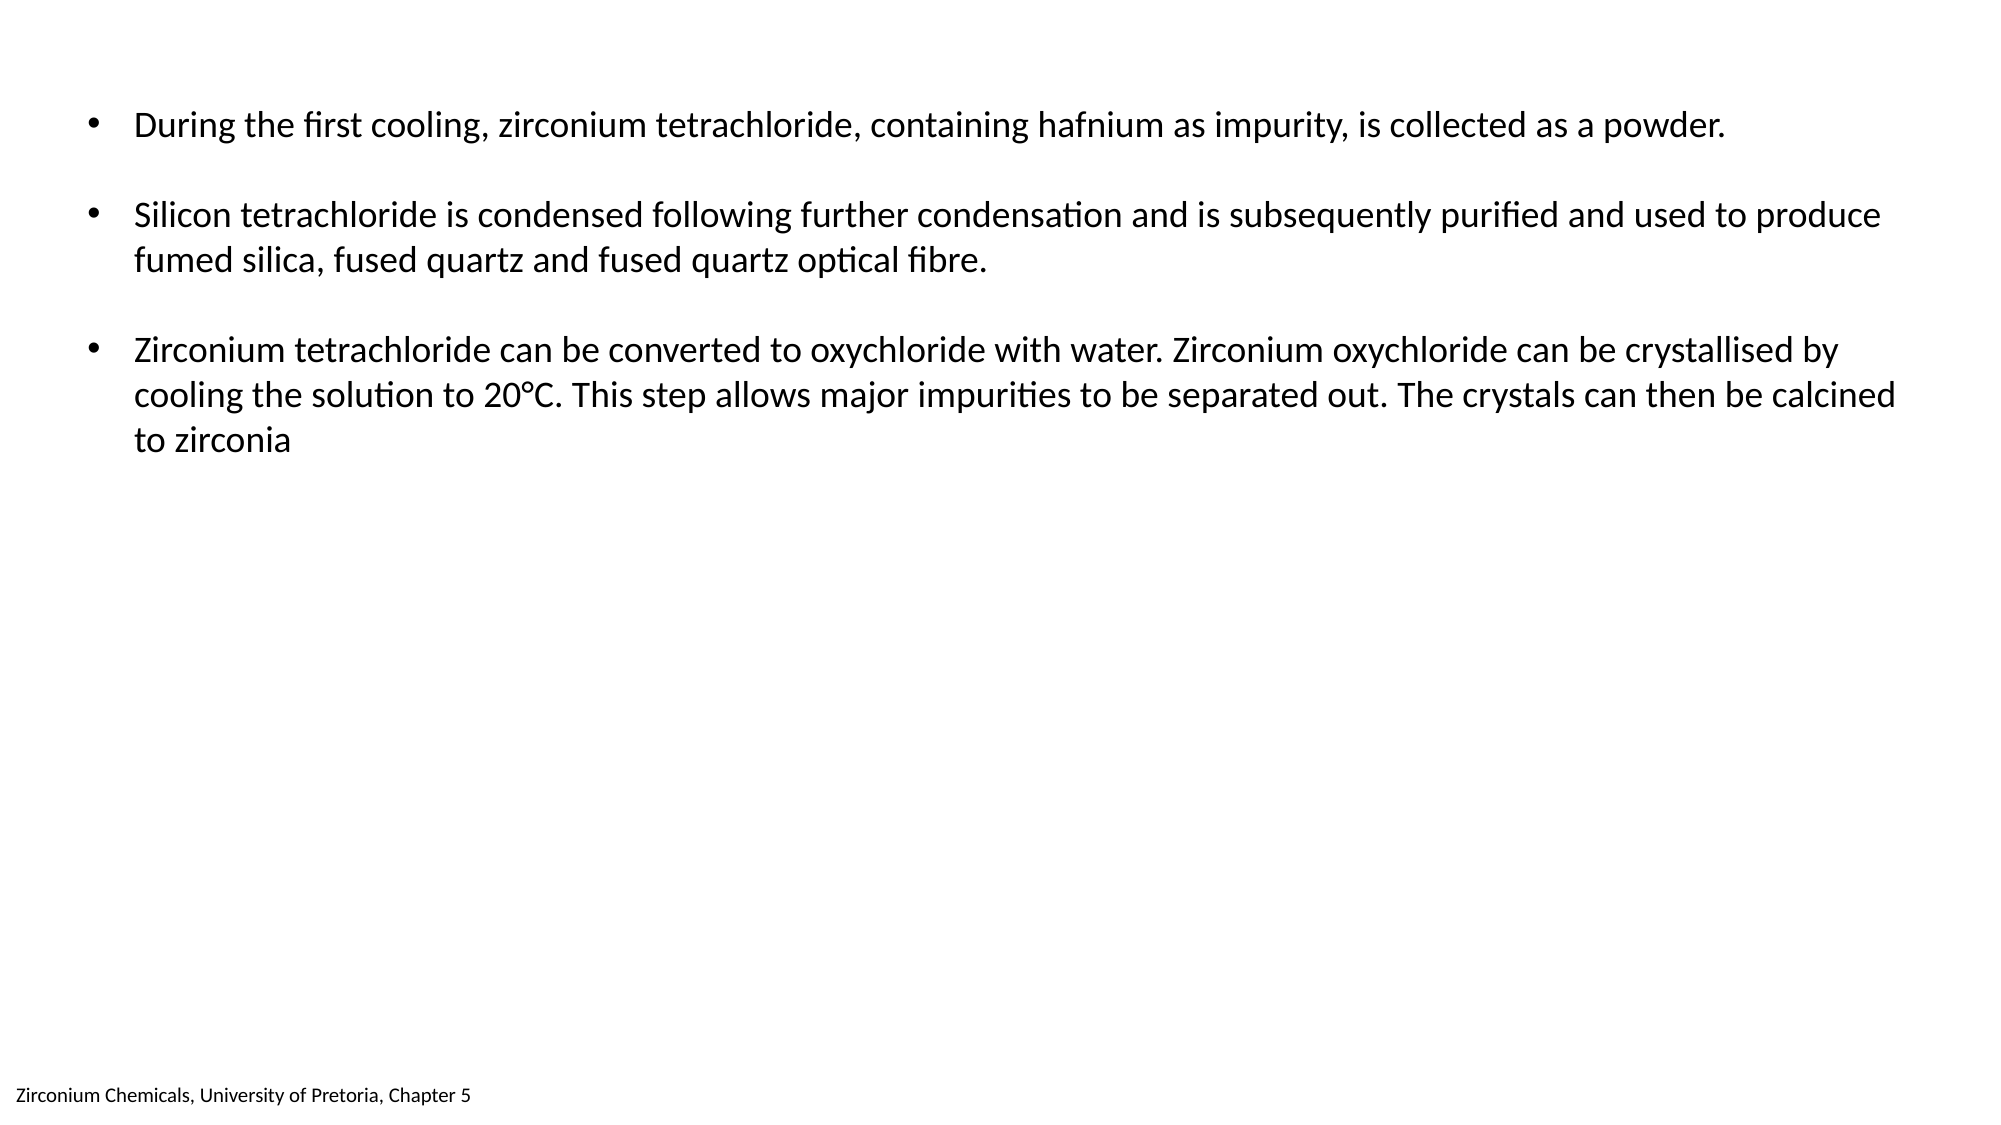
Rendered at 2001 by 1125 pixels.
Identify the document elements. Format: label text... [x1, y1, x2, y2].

text_box During the first cooling, zirconium tetrachloride, containing hafnium as impurity, is collected as a powder. Silicon tetrachloride is condensed following further condensation and is subsequently purified and used to produce fumed silica, fused quartz and fused quartz optical fibre. Zirconium tetrachloride can be converted to oxychloride with water. Zirconium oxychloride can be crystallised by cooling the solution to 20°C. This step allows major impurities to be separated out. The crystals can then be calcined to zirconia [72, 92, 1928, 558]
text_box Zirconium Chemicals, University of Pretoria, Chapter 5 [1, 1073, 496, 1114]
